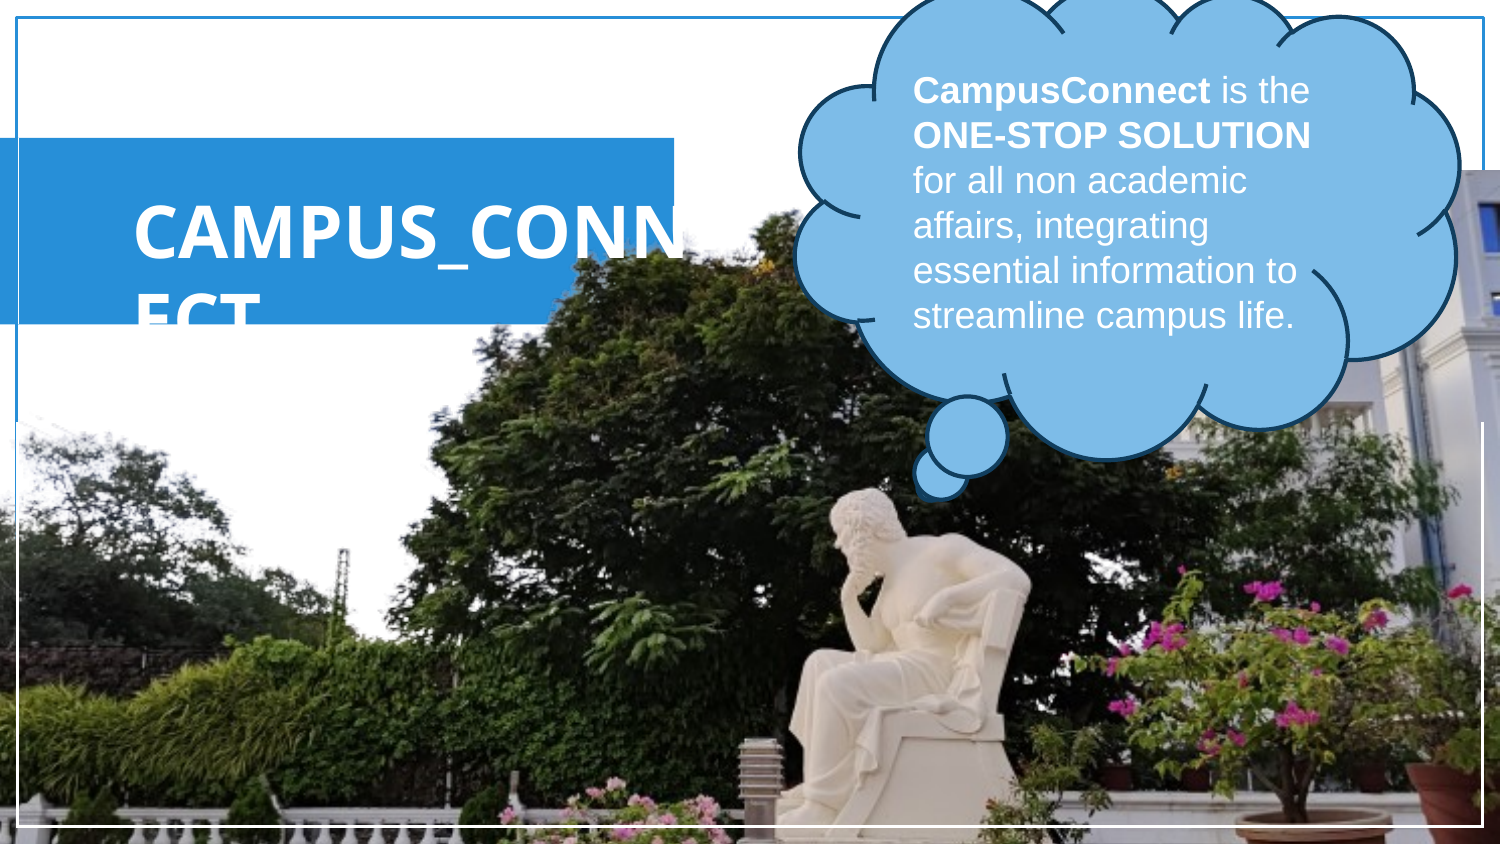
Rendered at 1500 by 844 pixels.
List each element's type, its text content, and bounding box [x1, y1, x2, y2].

text_box [797, 0, 1462, 169]
picture [0, 170, 1500, 844]
text_box CampusConnect is the ONE-STOP SOLUTION for all non academic affairs, integrating essential information to streamline campus life. [898, 58, 1335, 169]
